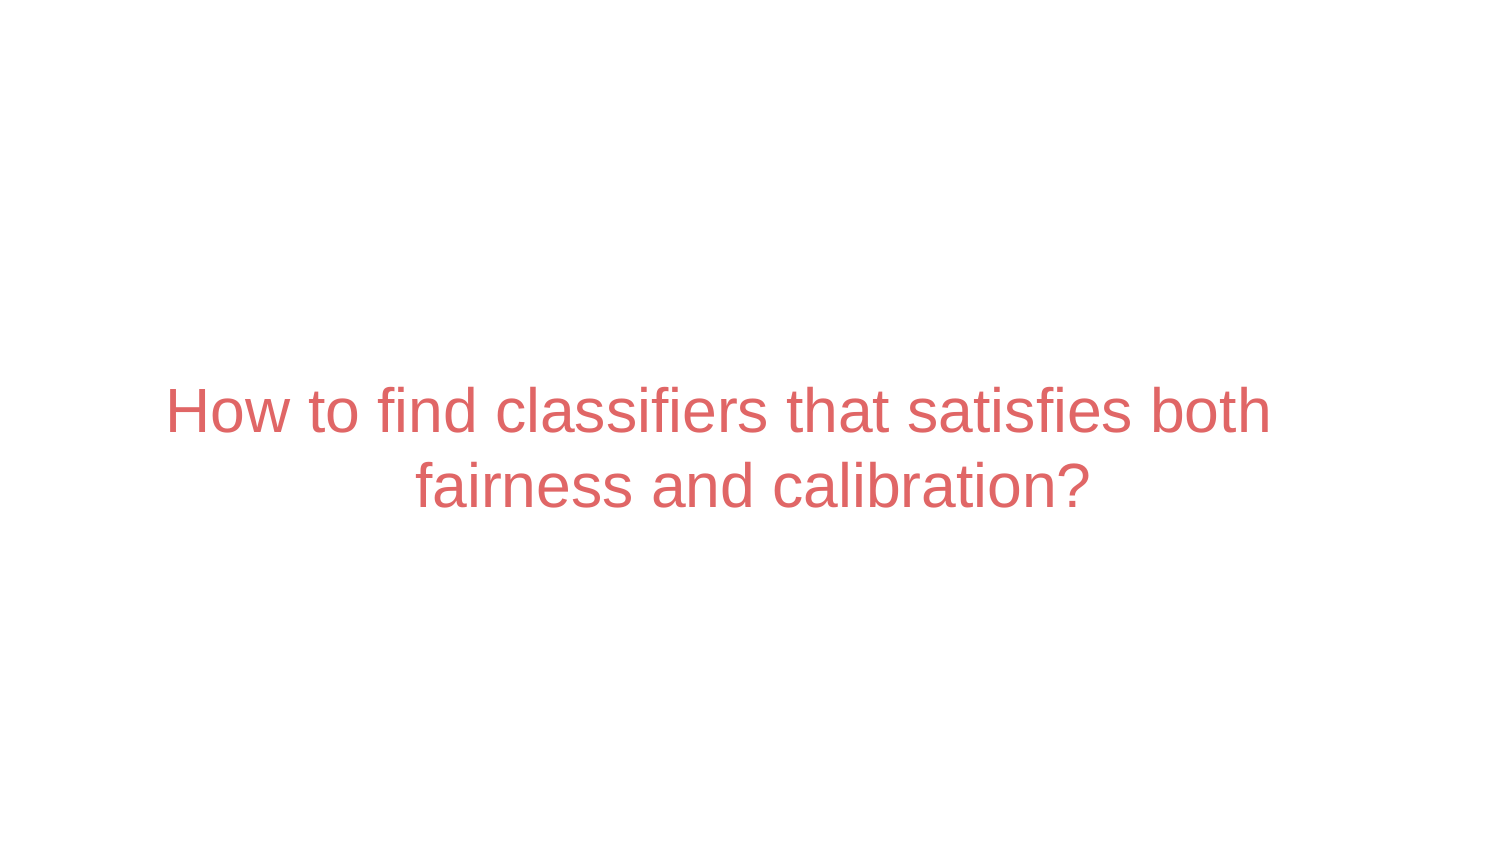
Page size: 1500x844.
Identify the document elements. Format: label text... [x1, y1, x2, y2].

text_box How to find classifiers that satisfies both fairness and calibration? [146, 355, 1293, 649]
